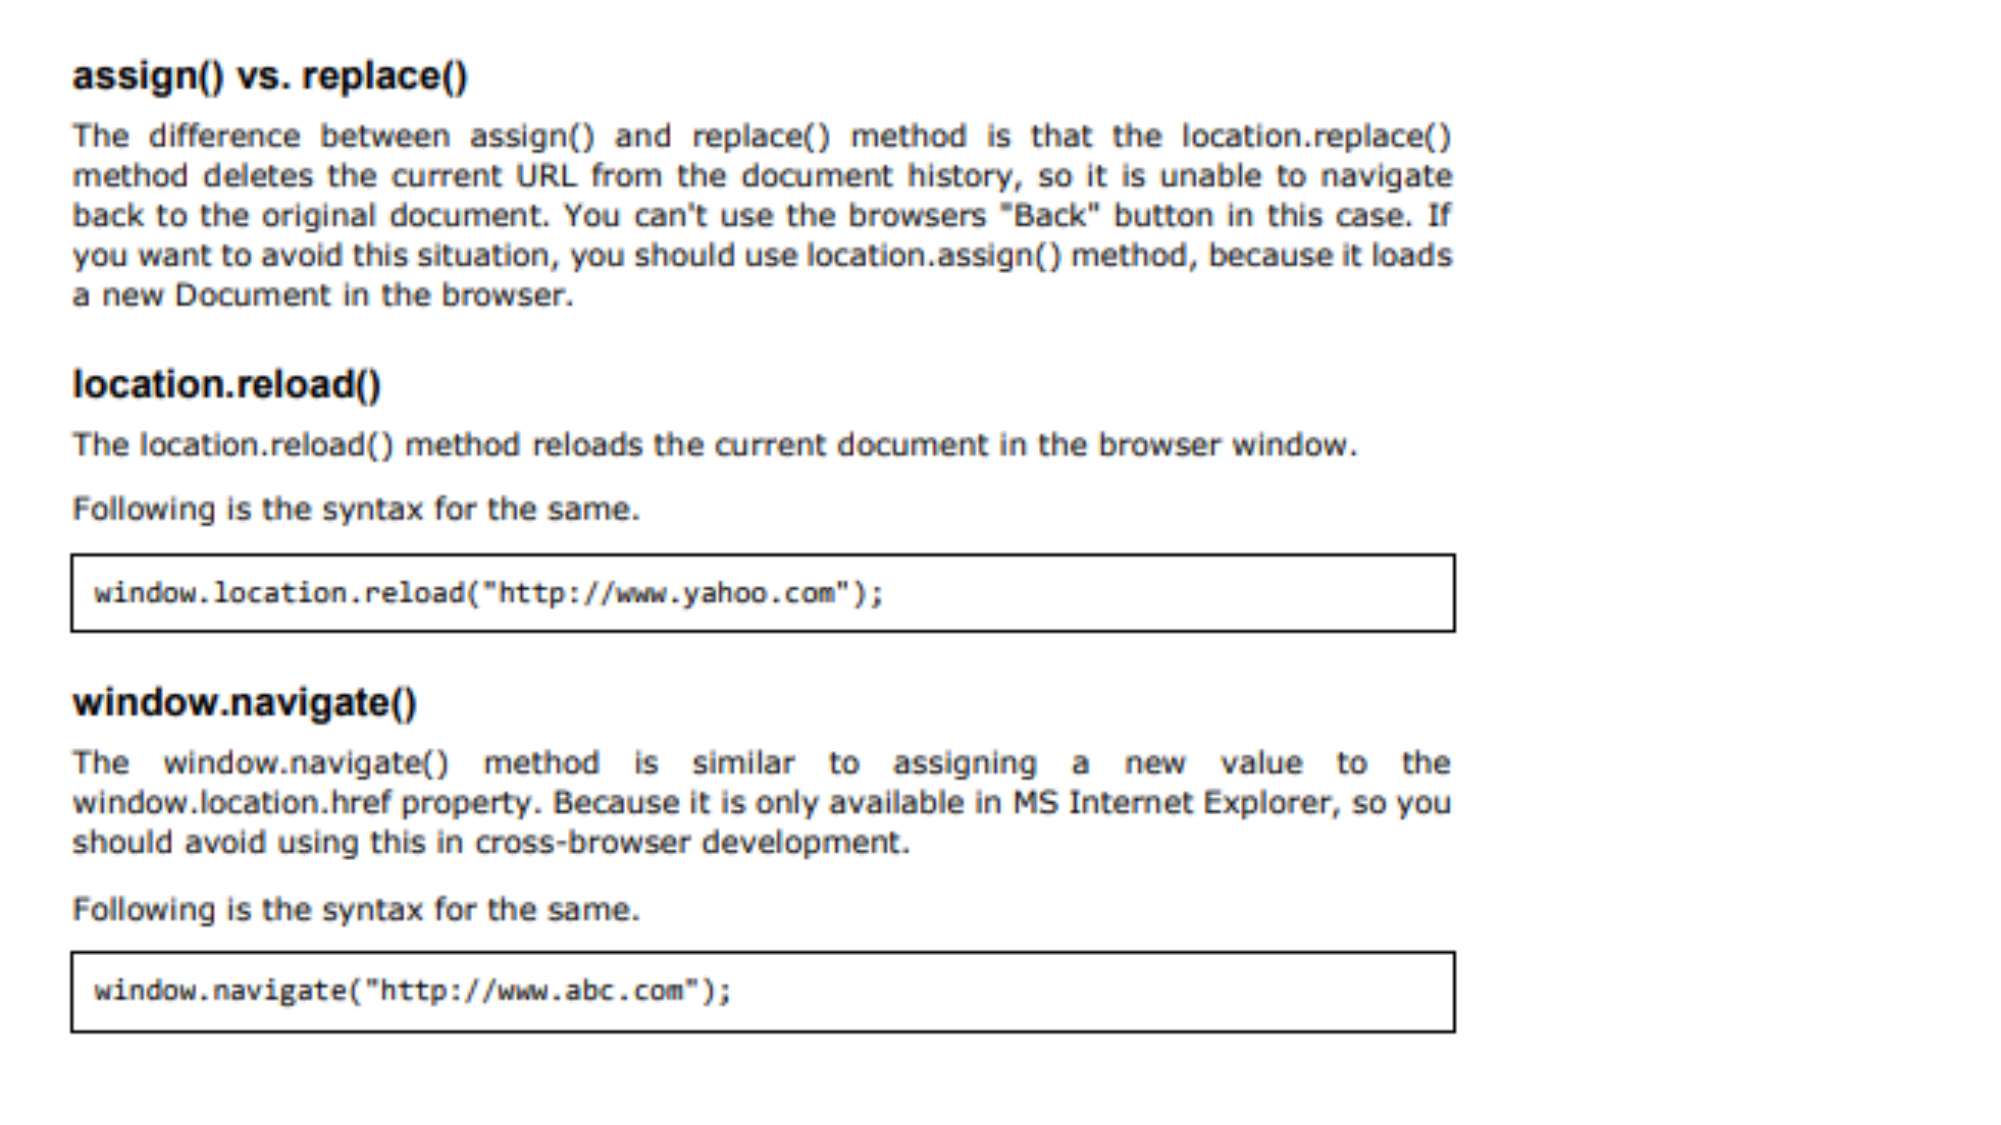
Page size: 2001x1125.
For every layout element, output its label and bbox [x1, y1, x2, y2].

picture [53, 56, 1503, 1065]
